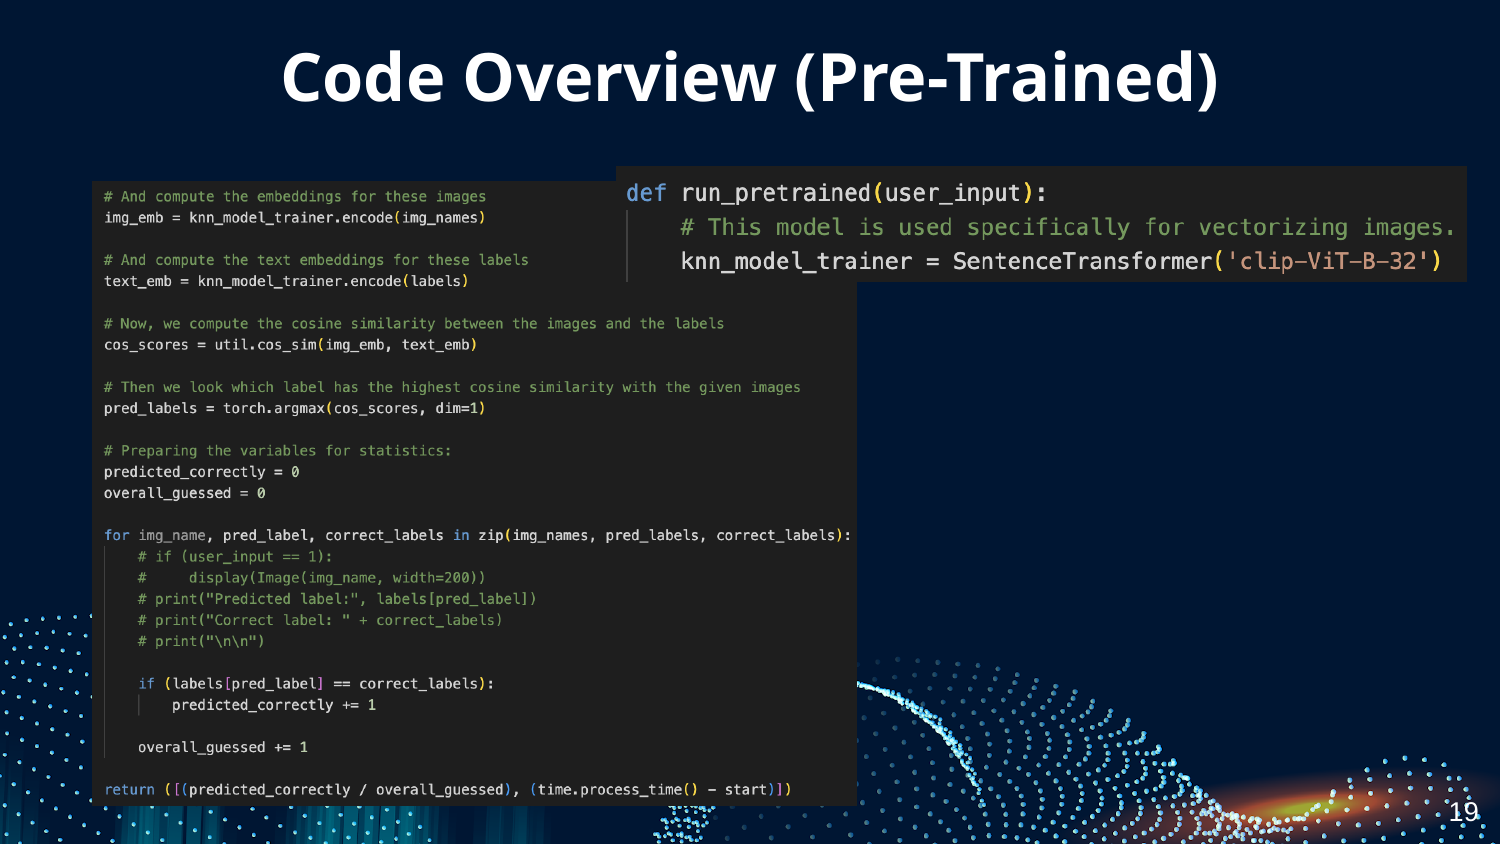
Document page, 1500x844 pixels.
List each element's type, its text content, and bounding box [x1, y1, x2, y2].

title Code Overview (Pre-Trained) [141, 19, 1359, 153]
slide_number ‹#› [1403, 779, 1494, 844]
picture [0, 0, 1500, 844]
